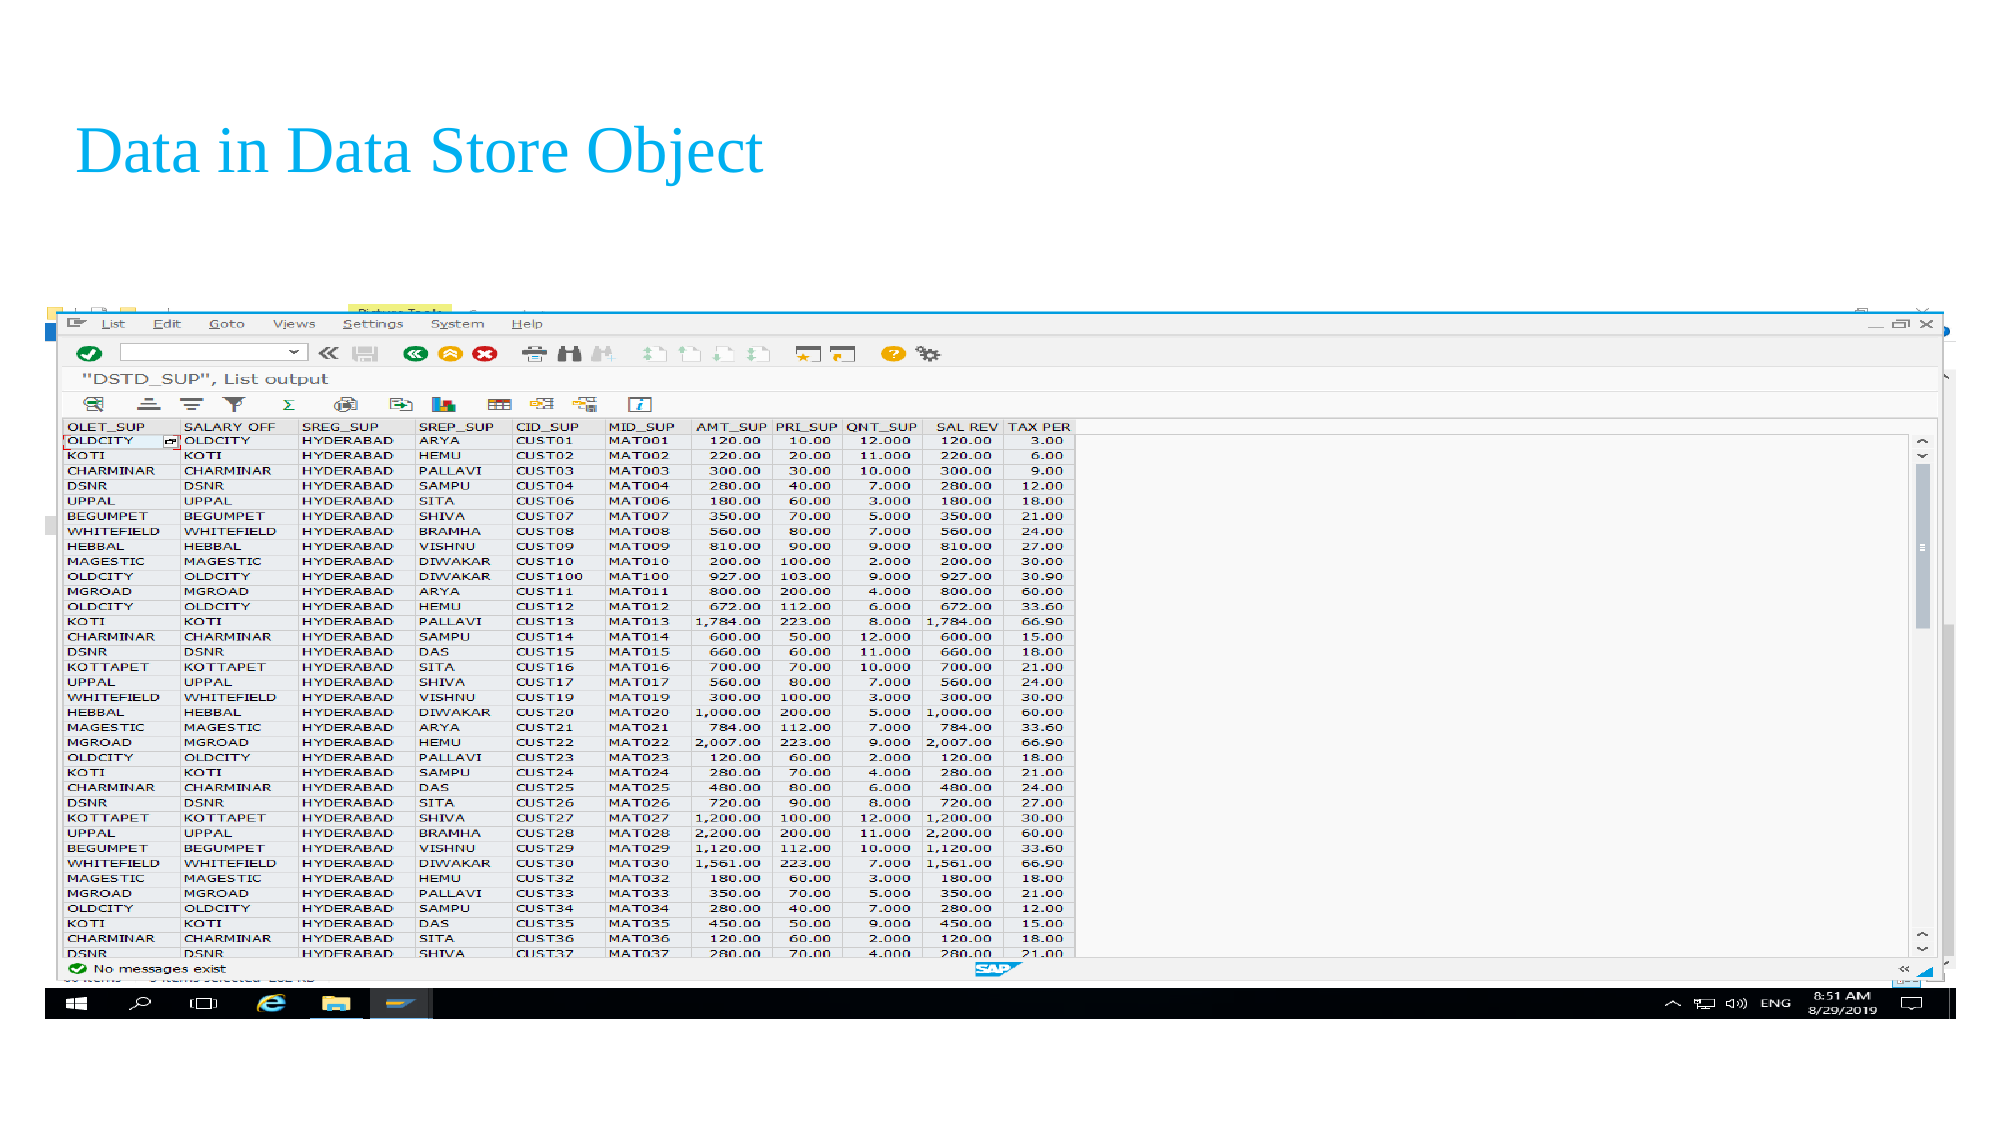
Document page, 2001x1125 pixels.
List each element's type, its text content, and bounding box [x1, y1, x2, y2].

title Data in Data Store Object [60, 91, 1863, 210]
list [45, 304, 1956, 1019]
